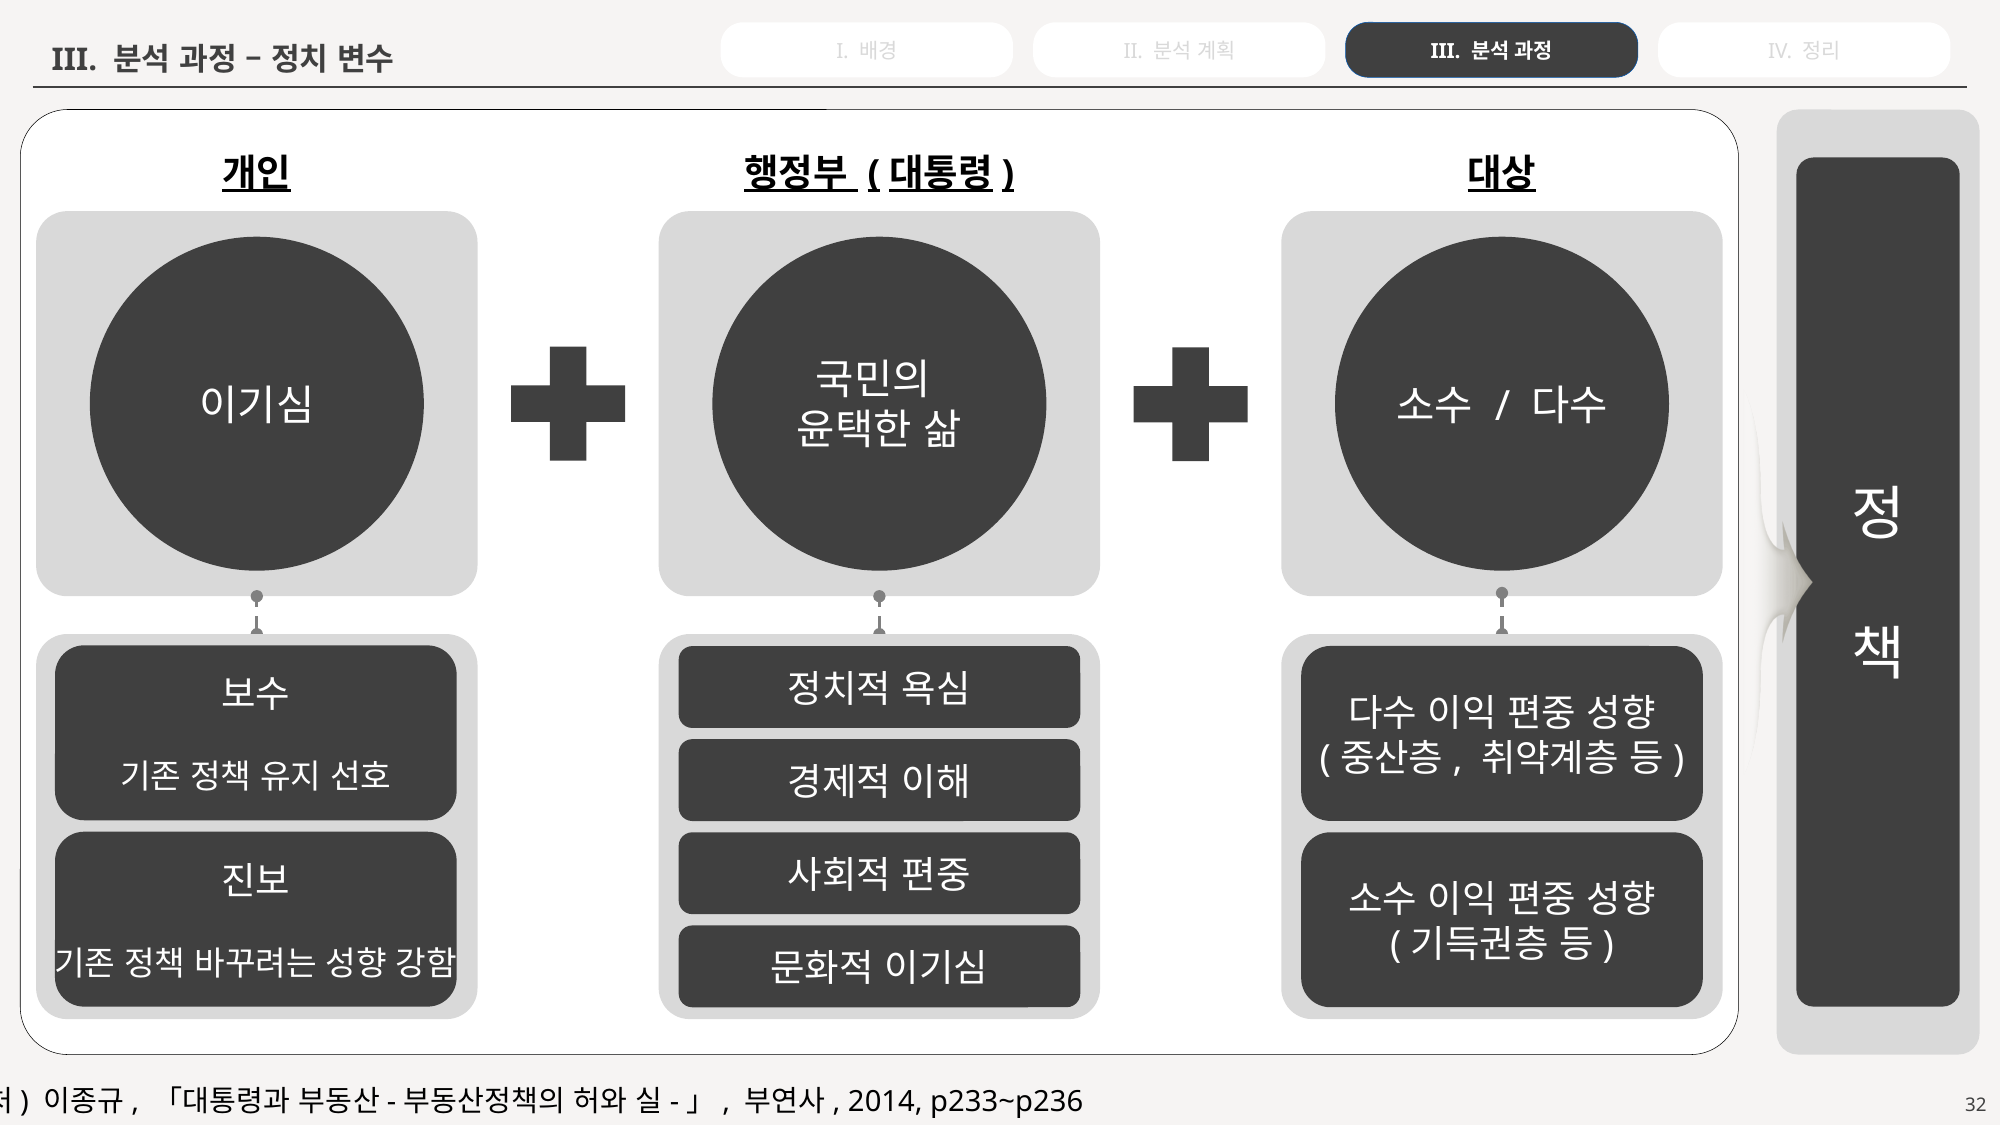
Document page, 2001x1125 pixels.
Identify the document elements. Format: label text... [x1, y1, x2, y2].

text_box [1133, 346, 1249, 462]
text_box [658, 211, 1101, 597]
text_box 행정부 (대통령) [729, 141, 1030, 202]
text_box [89, 236, 424, 571]
text_box [20, 109, 1739, 1055]
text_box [678, 646, 1081, 728]
text_box [510, 346, 626, 462]
text_box 진보 기존 정책 바꾸려는 성향 강함 [39, 849, 472, 989]
text_box [56, 989, 456, 1008]
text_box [678, 739, 1081, 822]
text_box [678, 925, 1081, 1008]
text_box 보수 기존 정책 유지 선호 [105, 663, 407, 803]
text_box 개인 [207, 141, 307, 202]
text_box 대상 [1452, 141, 1552, 202]
text_box [53, 644, 458, 822]
picture [1583, 546, 1974, 618]
text_box [35, 632, 479, 1021]
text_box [1776, 109, 1980, 1055]
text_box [1281, 211, 1723, 597]
text_box [56, 830, 456, 849]
text_box (출처) 이종규, 「대통령과 부동산-부동산정책의 허와 실-」, 부연사, 2014, p233~p236 [0, 1074, 1099, 1125]
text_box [1301, 646, 1703, 1008]
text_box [678, 832, 1081, 915]
text_box [657, 632, 1102, 1021]
text_box [1280, 632, 1724, 1021]
text_box [35, 210, 479, 598]
list III. 분석 과정 – 정치 변수 [36, 25, 495, 92]
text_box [720, 22, 1951, 78]
